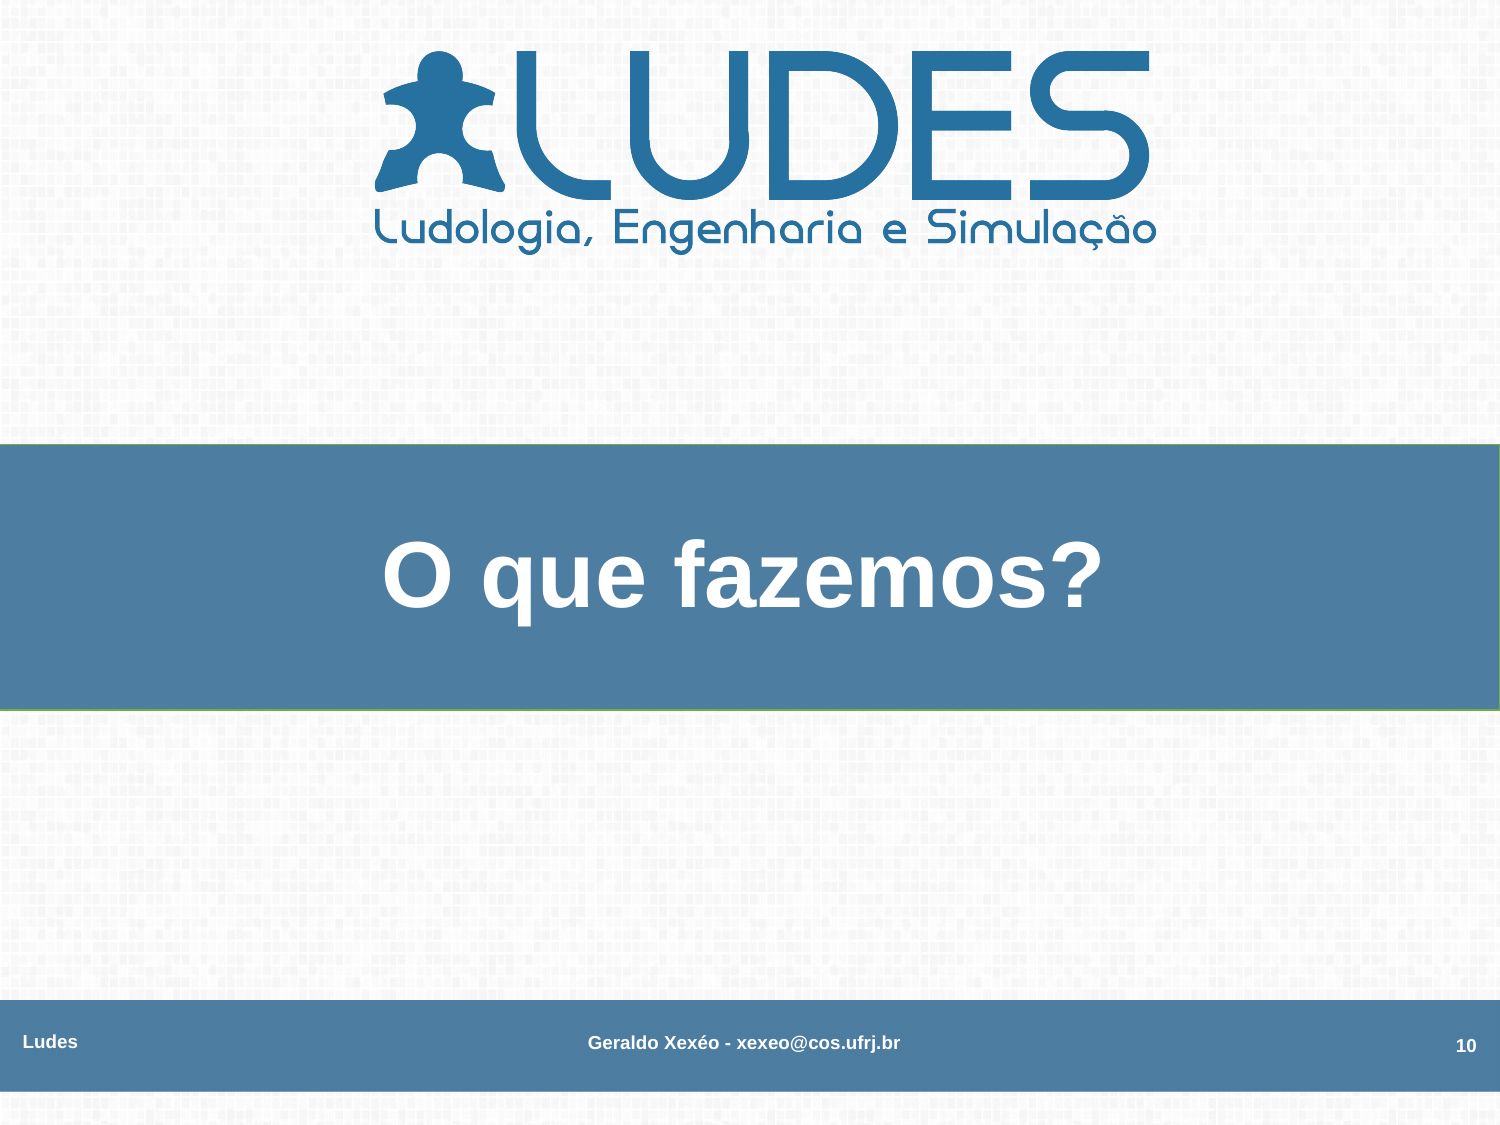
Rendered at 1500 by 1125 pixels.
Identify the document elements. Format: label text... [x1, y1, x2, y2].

slide_number 10 [1297, 1021, 1492, 1069]
title O que fazemos? [97, 444, 1392, 711]
picture [0, 0, 1500, 444]
slide_number Ludes [7, 1017, 203, 1066]
picture [0, 711, 1500, 1125]
footer Geraldo Xexéo - xexeo@cos.ufrj.br [526, 1018, 962, 1066]
